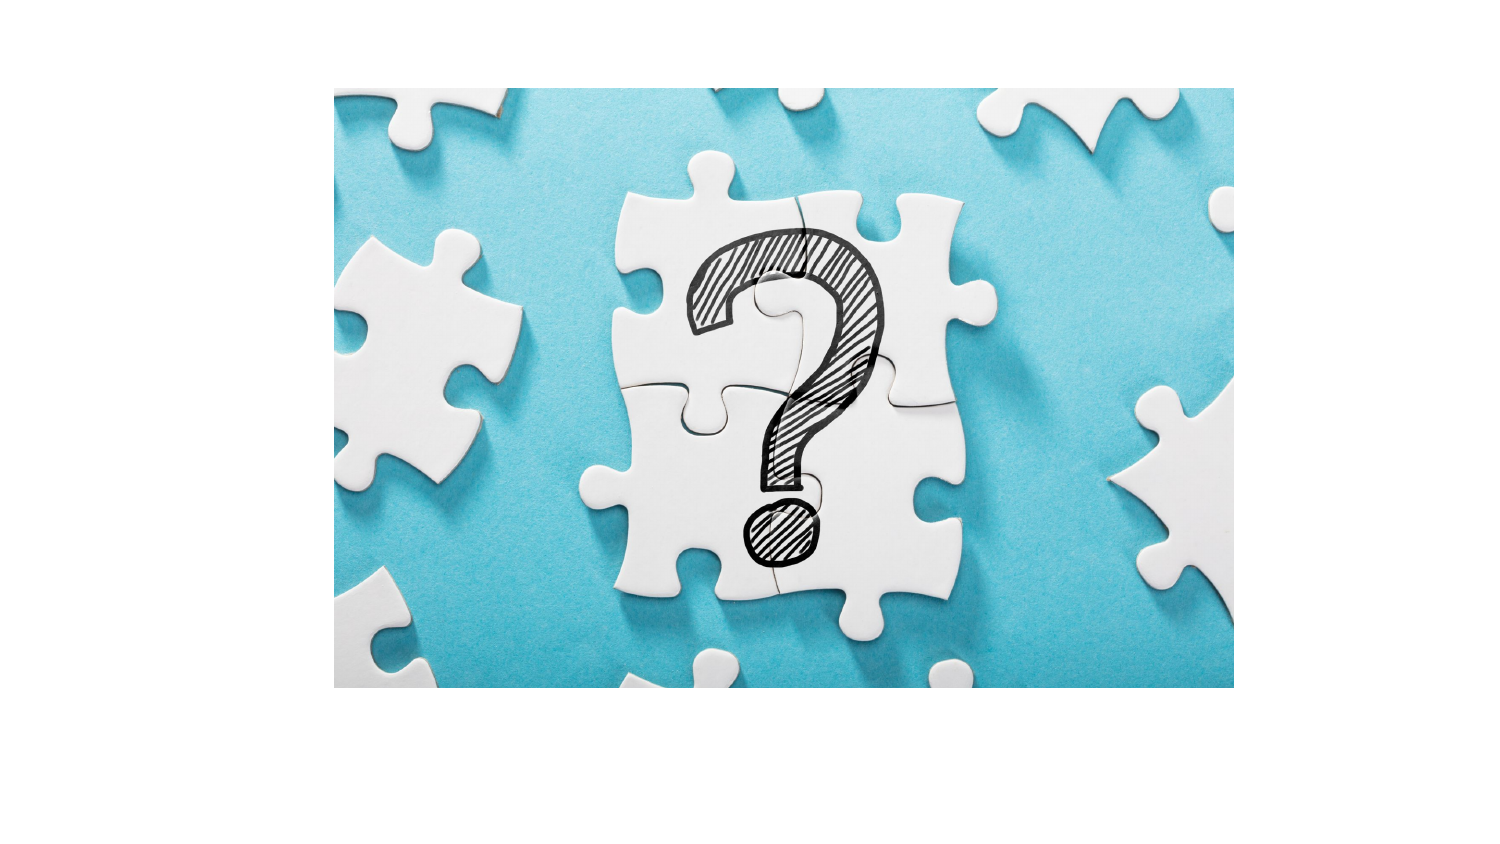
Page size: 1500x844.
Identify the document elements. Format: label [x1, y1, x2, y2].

picture [334, 88, 1235, 689]
